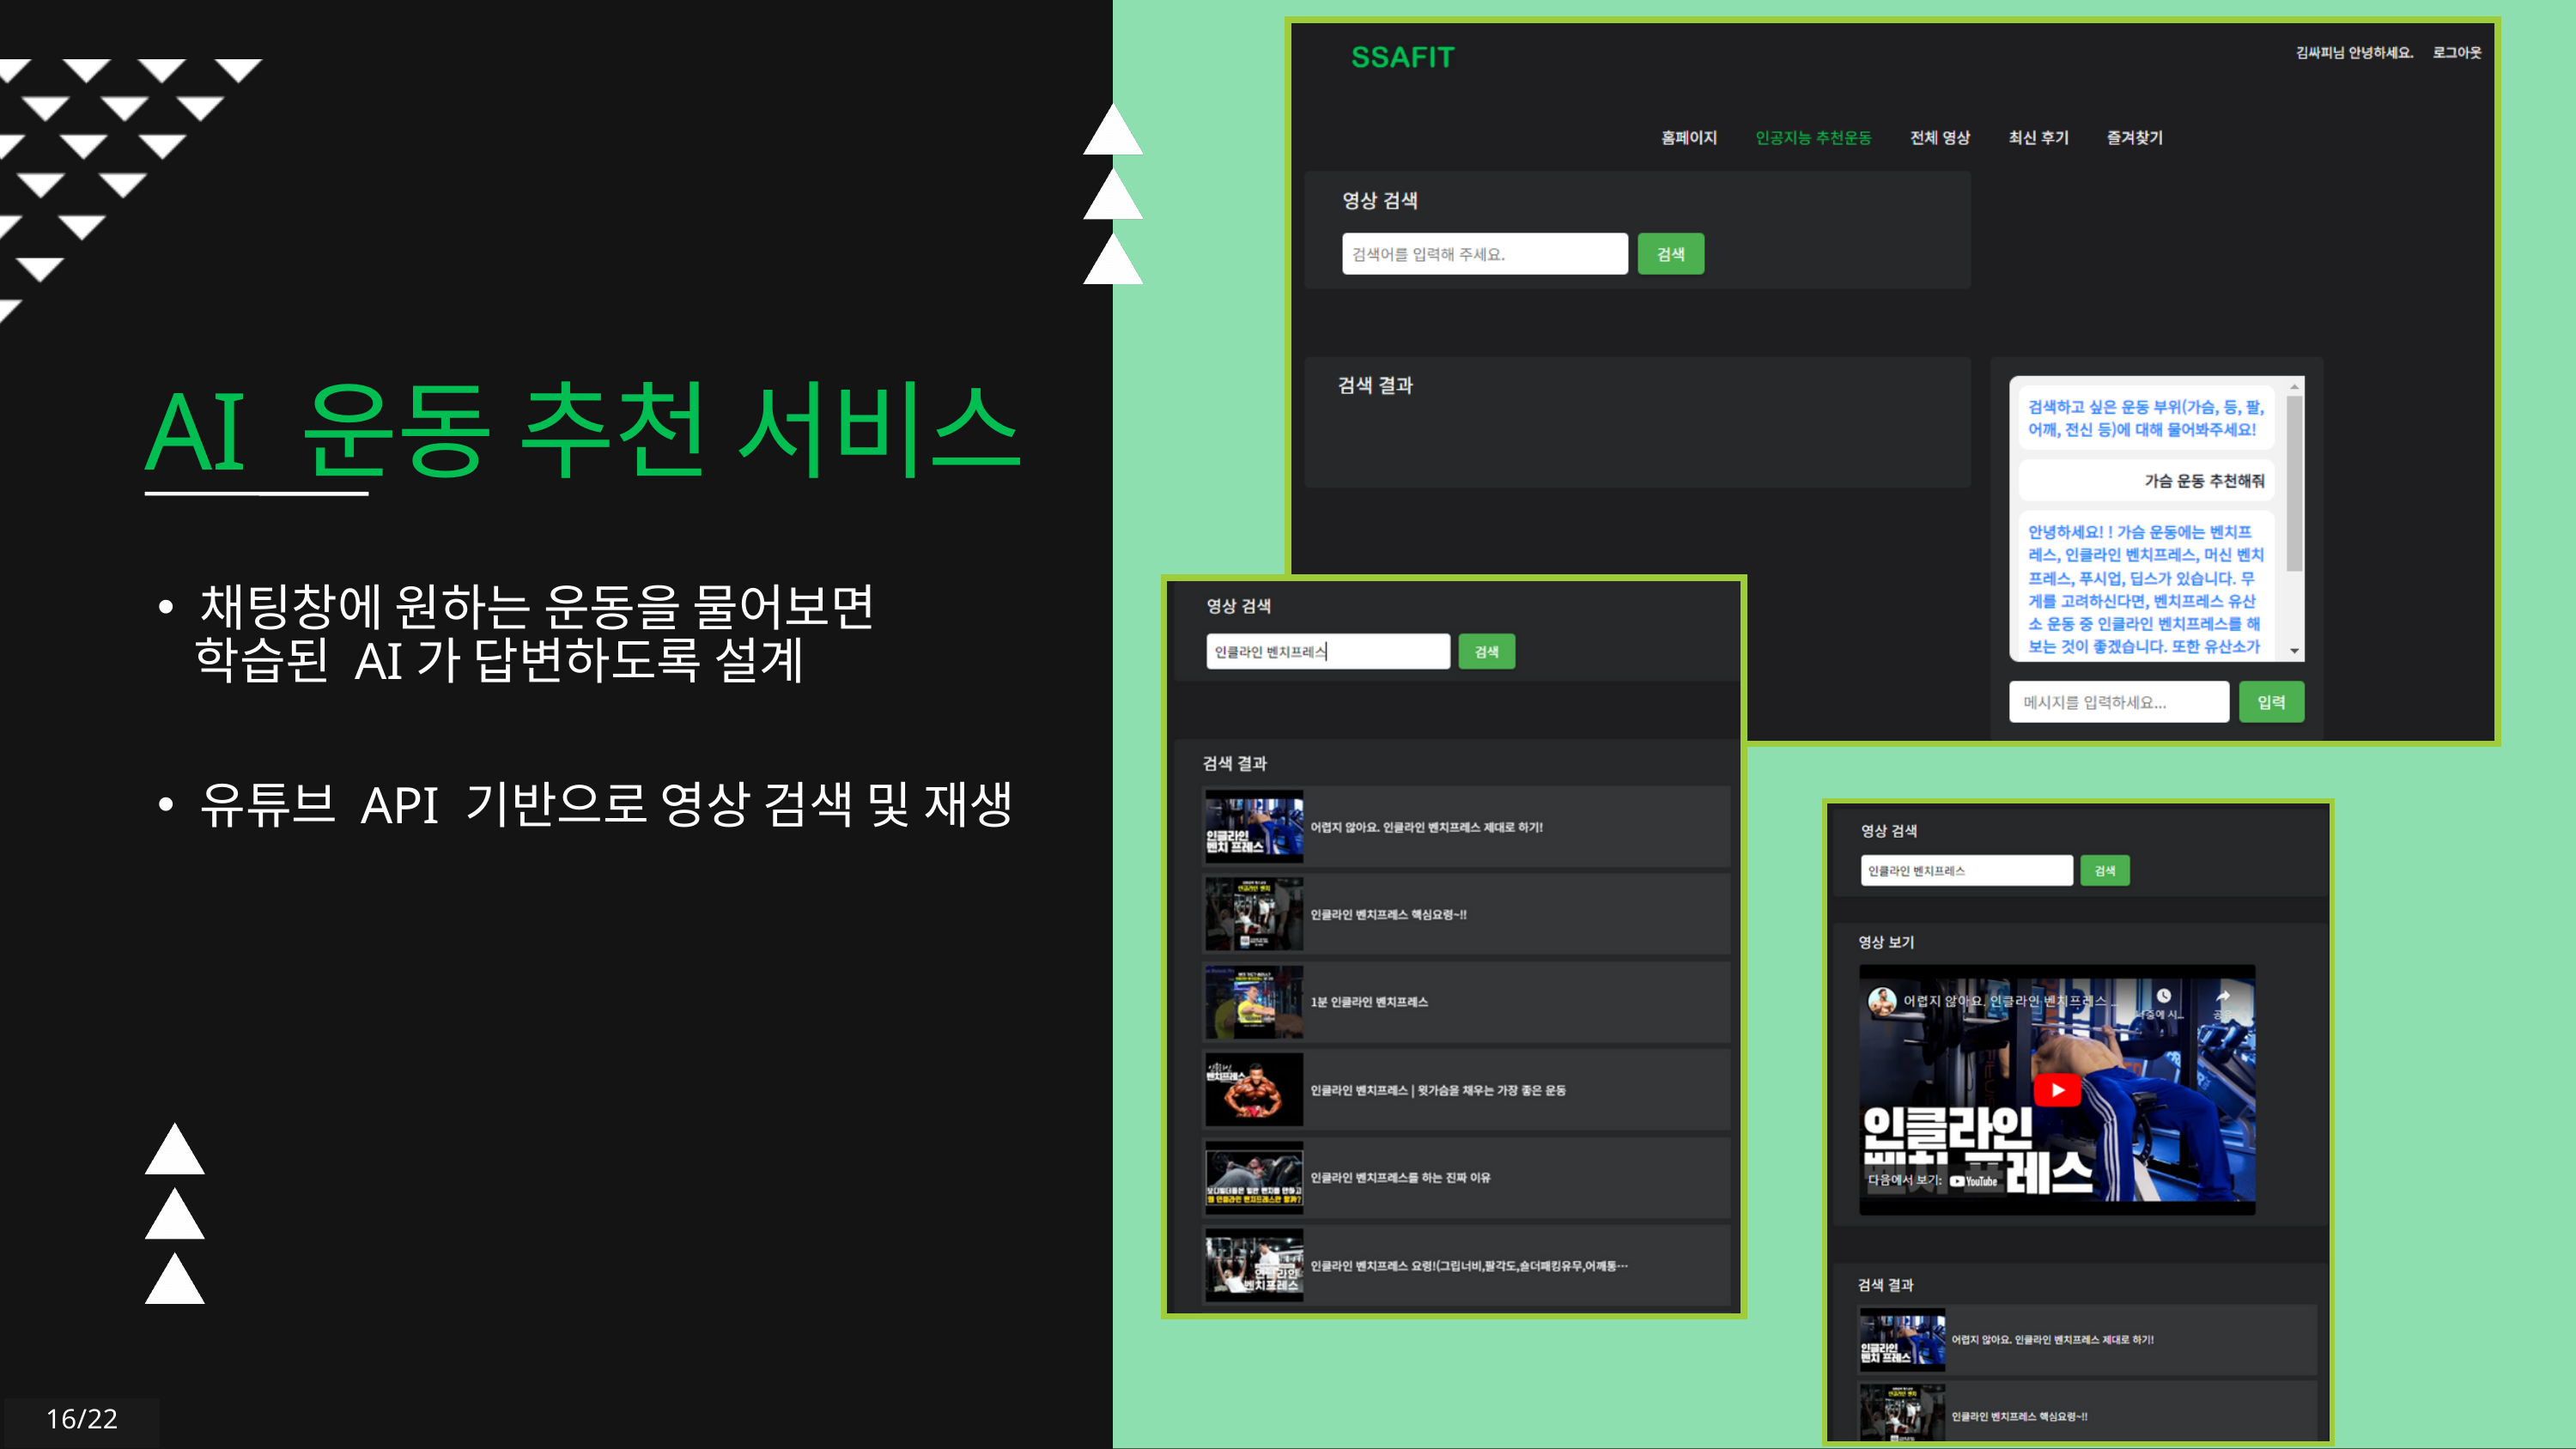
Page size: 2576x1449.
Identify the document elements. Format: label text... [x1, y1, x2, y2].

text_box [1288, 20, 2498, 744]
text_box [1825, 801, 2332, 1444]
text_box [1163, 577, 1744, 1317]
text_box AI 운동 추천 서비스 [144, 372, 1114, 492]
text_box [1113, 0, 2576, 1449]
text_box 채팅창에 원하는 운동을 물어보면 학습된 AI가 답변하도록 설계 [114, 583, 1139, 689]
text_box 유튜브 API 기반으로 영상 검색 및 재생 [114, 780, 1084, 887]
text_box [144, 1122, 205, 1304]
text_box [3, 1397, 161, 1449]
text_box [1083, 102, 1144, 284]
text_box [0, 59, 266, 326]
